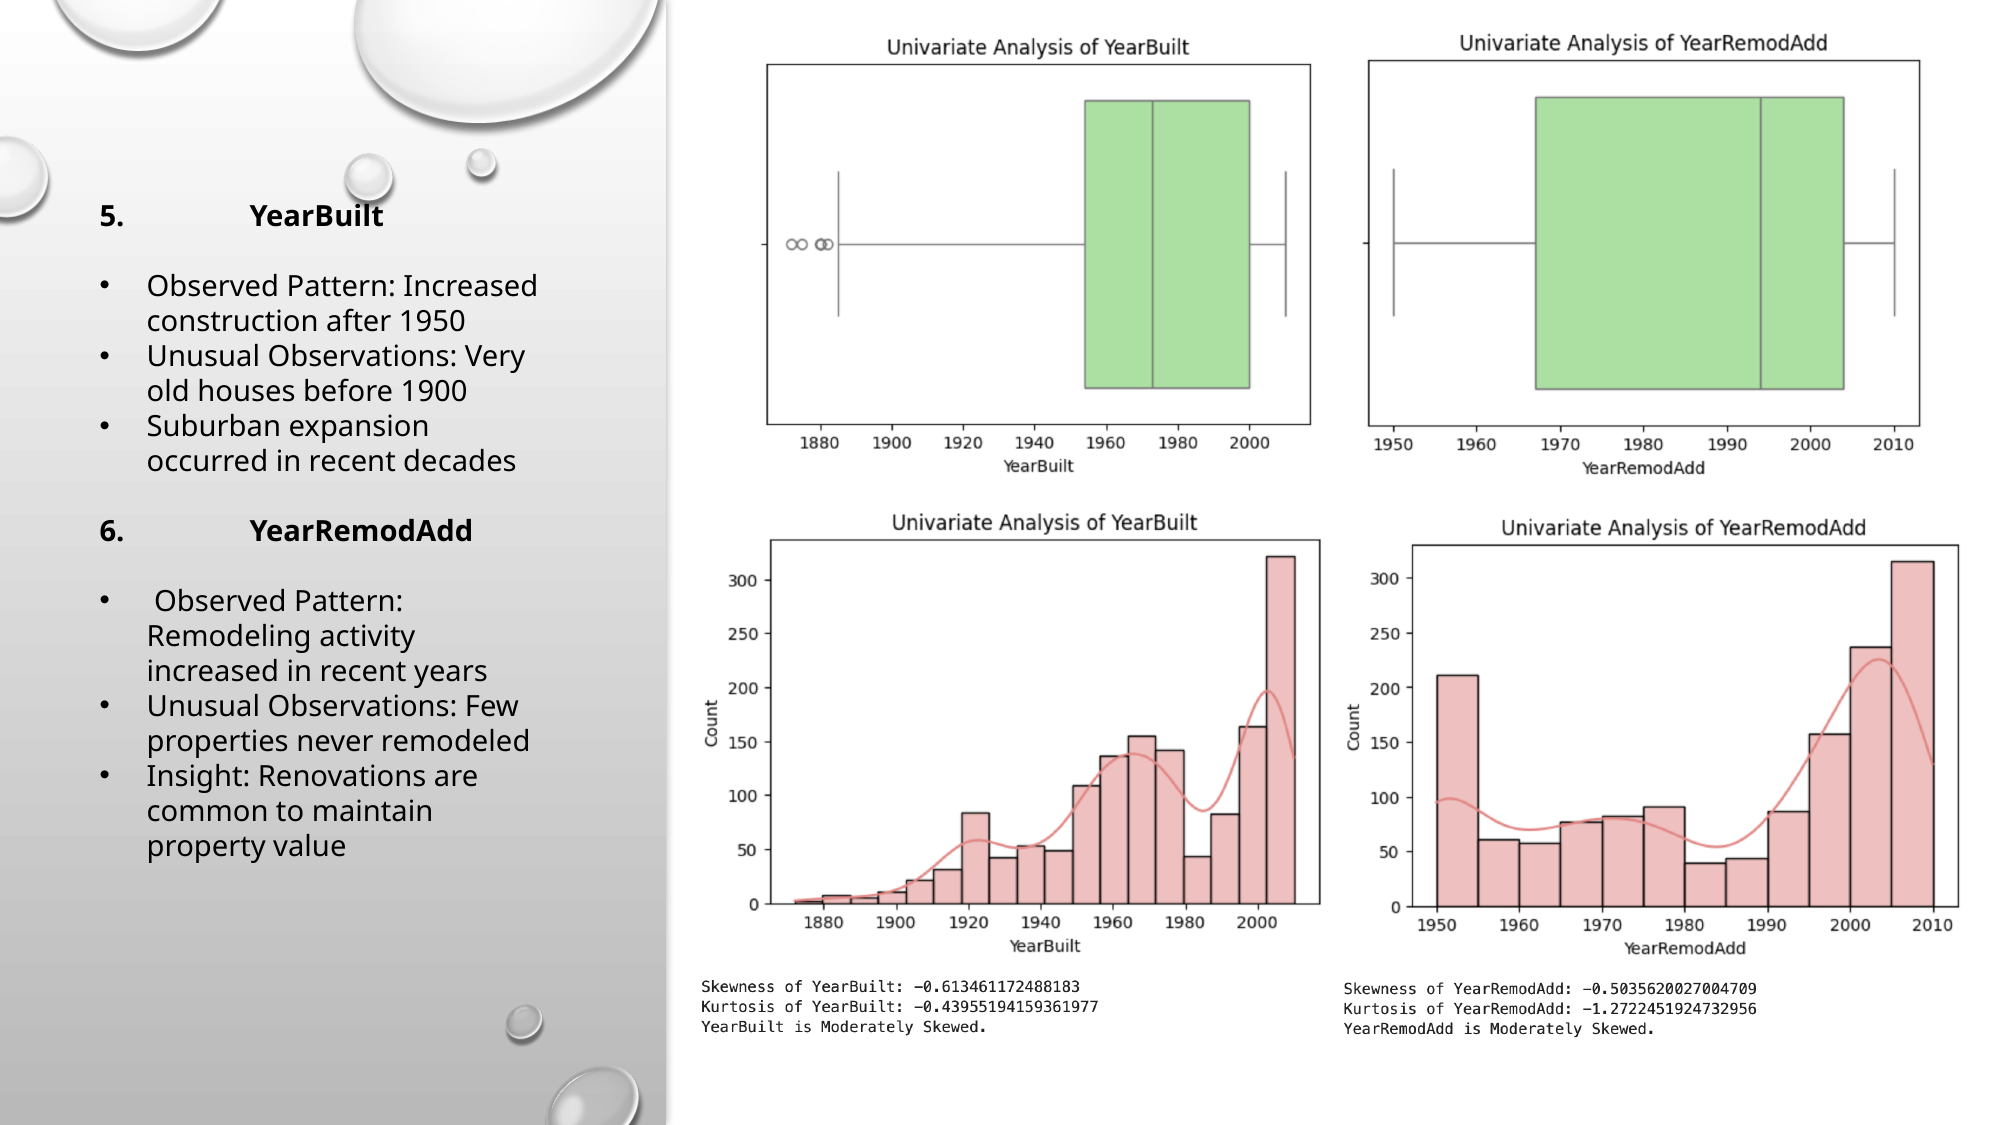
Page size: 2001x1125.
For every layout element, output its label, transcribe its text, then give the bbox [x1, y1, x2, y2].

picture [0, 0, 667, 249]
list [686, 508, 1334, 1049]
text_box [0, 257, 667, 1125]
picture [1333, 512, 1981, 1052]
text_box [672, 0, 2000, 1125]
text_box 5. YearBuilt Observed Pattern: Increased construction after 1950 Unusual Observations: Very old houses before 1900 Suburban expansion occurred in recent decades 6. YearRemodAdd Observed Pattern: Remodeling activity increased in recent years Unusual Observations: Few properties never remodeled Insight: Renovations are common to maintain property value [84, 259, 557, 870]
picture [225, 977, 652, 1125]
picture [743, 27, 1335, 485]
picture [1348, 27, 1940, 485]
